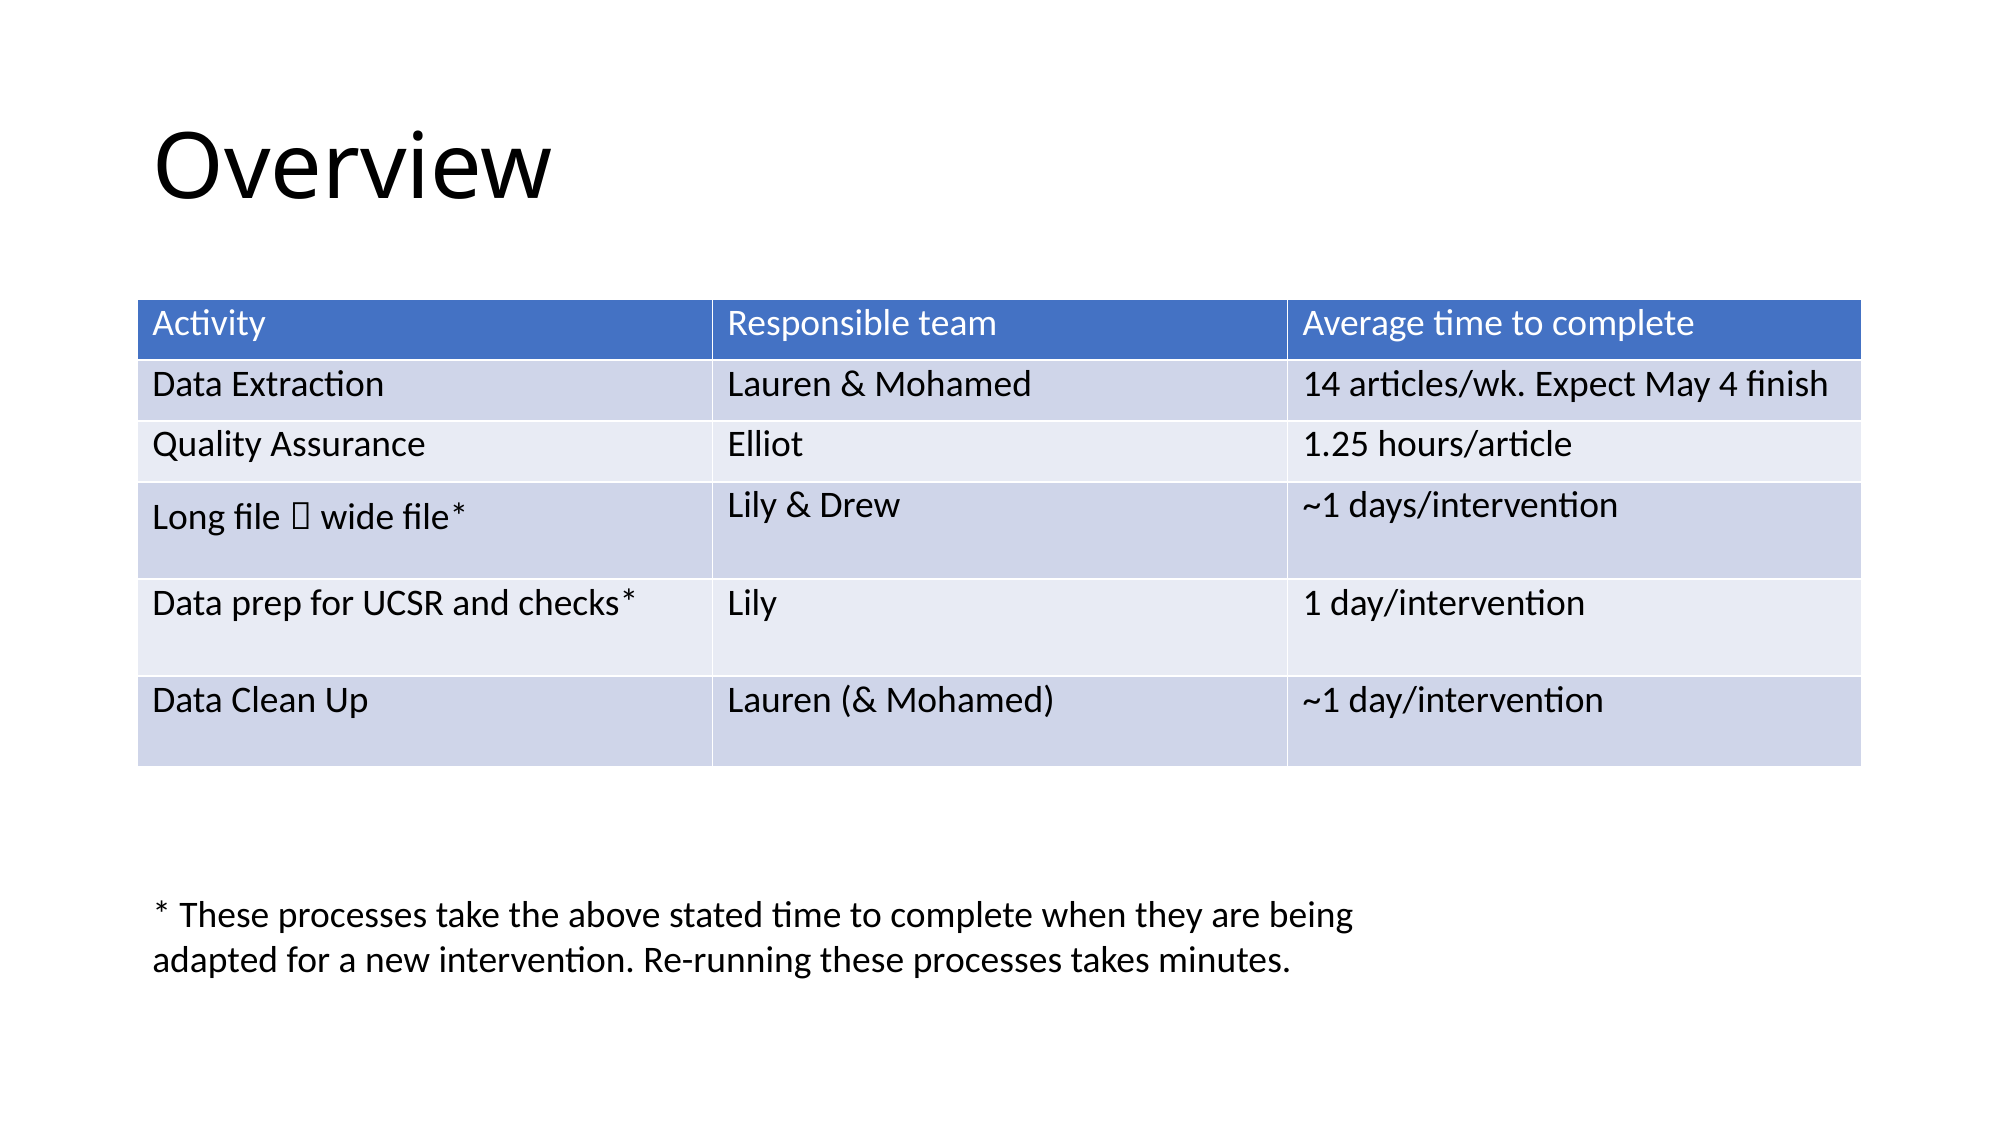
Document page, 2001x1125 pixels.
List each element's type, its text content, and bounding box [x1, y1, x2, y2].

table_cell Lauren & Mohamed [713, 361, 1287, 420]
table_header Responsible team [713, 300, 1287, 359]
table_cell 1.25 hours/article [1288, 422, 1861, 481]
table_cell Data prep for UCSR and checks* [138, 580, 712, 675]
table_cell Elliot [713, 422, 1287, 481]
table_cell ~1 day/intervention [1288, 677, 1861, 766]
table_cell Lily [713, 580, 1287, 675]
title Overview [137, 59, 1863, 278]
table_cell Quality Assurance [138, 422, 712, 481]
table_cell ~1 days/intervention [1288, 483, 1861, 578]
table_cell Lily & Drew [713, 483, 1287, 578]
table_cell Long file  wide file* [138, 483, 712, 578]
table_cell Lauren (& Mohamed) [713, 677, 1287, 766]
table_cell Data Clean Up [138, 677, 712, 766]
table_cell 14 articles/wk. Expect May 4 finish [1288, 361, 1861, 420]
table_header Activity [138, 300, 712, 359]
table_cell Data Extraction [138, 361, 712, 420]
text_box * These processes take the above stated time to complete when they are being adapted for a new intervention. Re-running these processes takes minutes. [137, 882, 1388, 987]
table_cell 1 day/intervention [1288, 580, 1861, 675]
table_header Average time to complete [1288, 300, 1861, 359]
